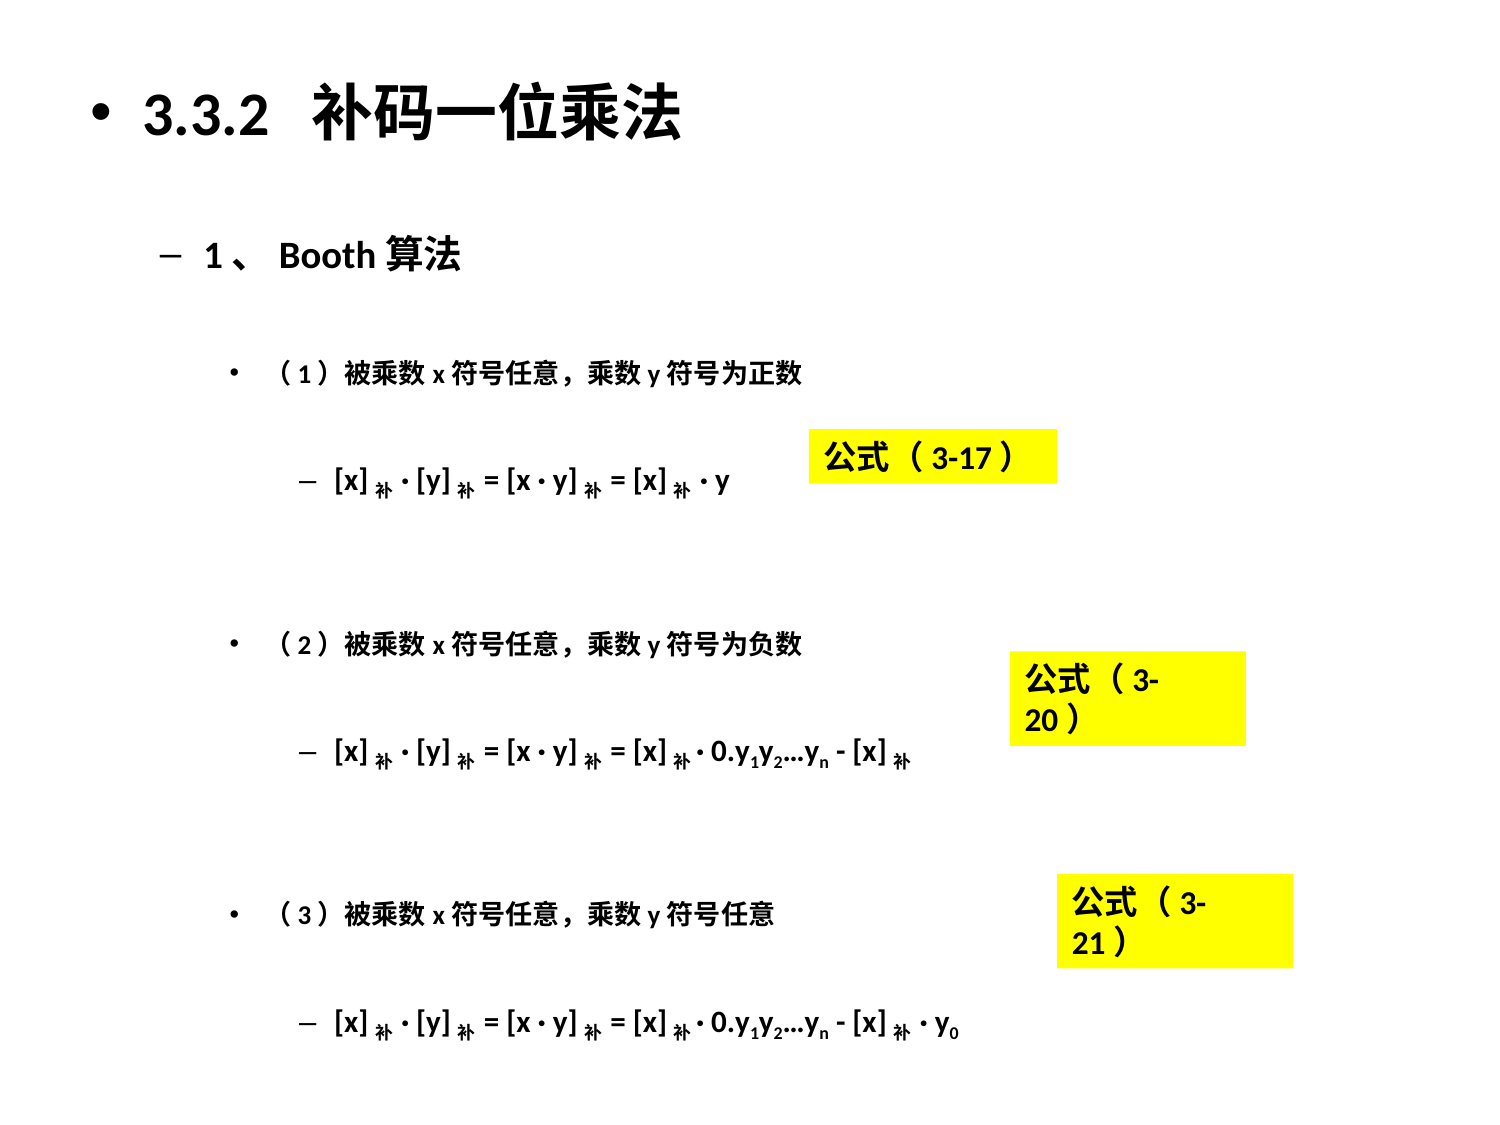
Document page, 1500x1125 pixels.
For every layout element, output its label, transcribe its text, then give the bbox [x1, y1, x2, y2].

list 3.3.2 补码一位乘法 1、Booth算法 （1）被乘数x符号任意，乘数y符号为正数 [x]补 · [y]补 = [x · y]补 = [x]补 · y （2）被乘数x符号任意，乘数y符号为负数 [x]补 · [y]补 = [x · y]补 = [x]补· 0.y1y2…yn - [x]补 （3）被乘数x符号任意，乘数y符号任意 [x]补 · [y]补 = [x · y]补 = [x]补· 0.y1y2…yn - [x]补 · y0 [75, 66, 1425, 1059]
text_box 公式（3-20） [1009, 651, 1246, 746]
text_box 公式（3-21） [1057, 873, 1294, 969]
text_box 公式（3-17） [808, 429, 1057, 484]
